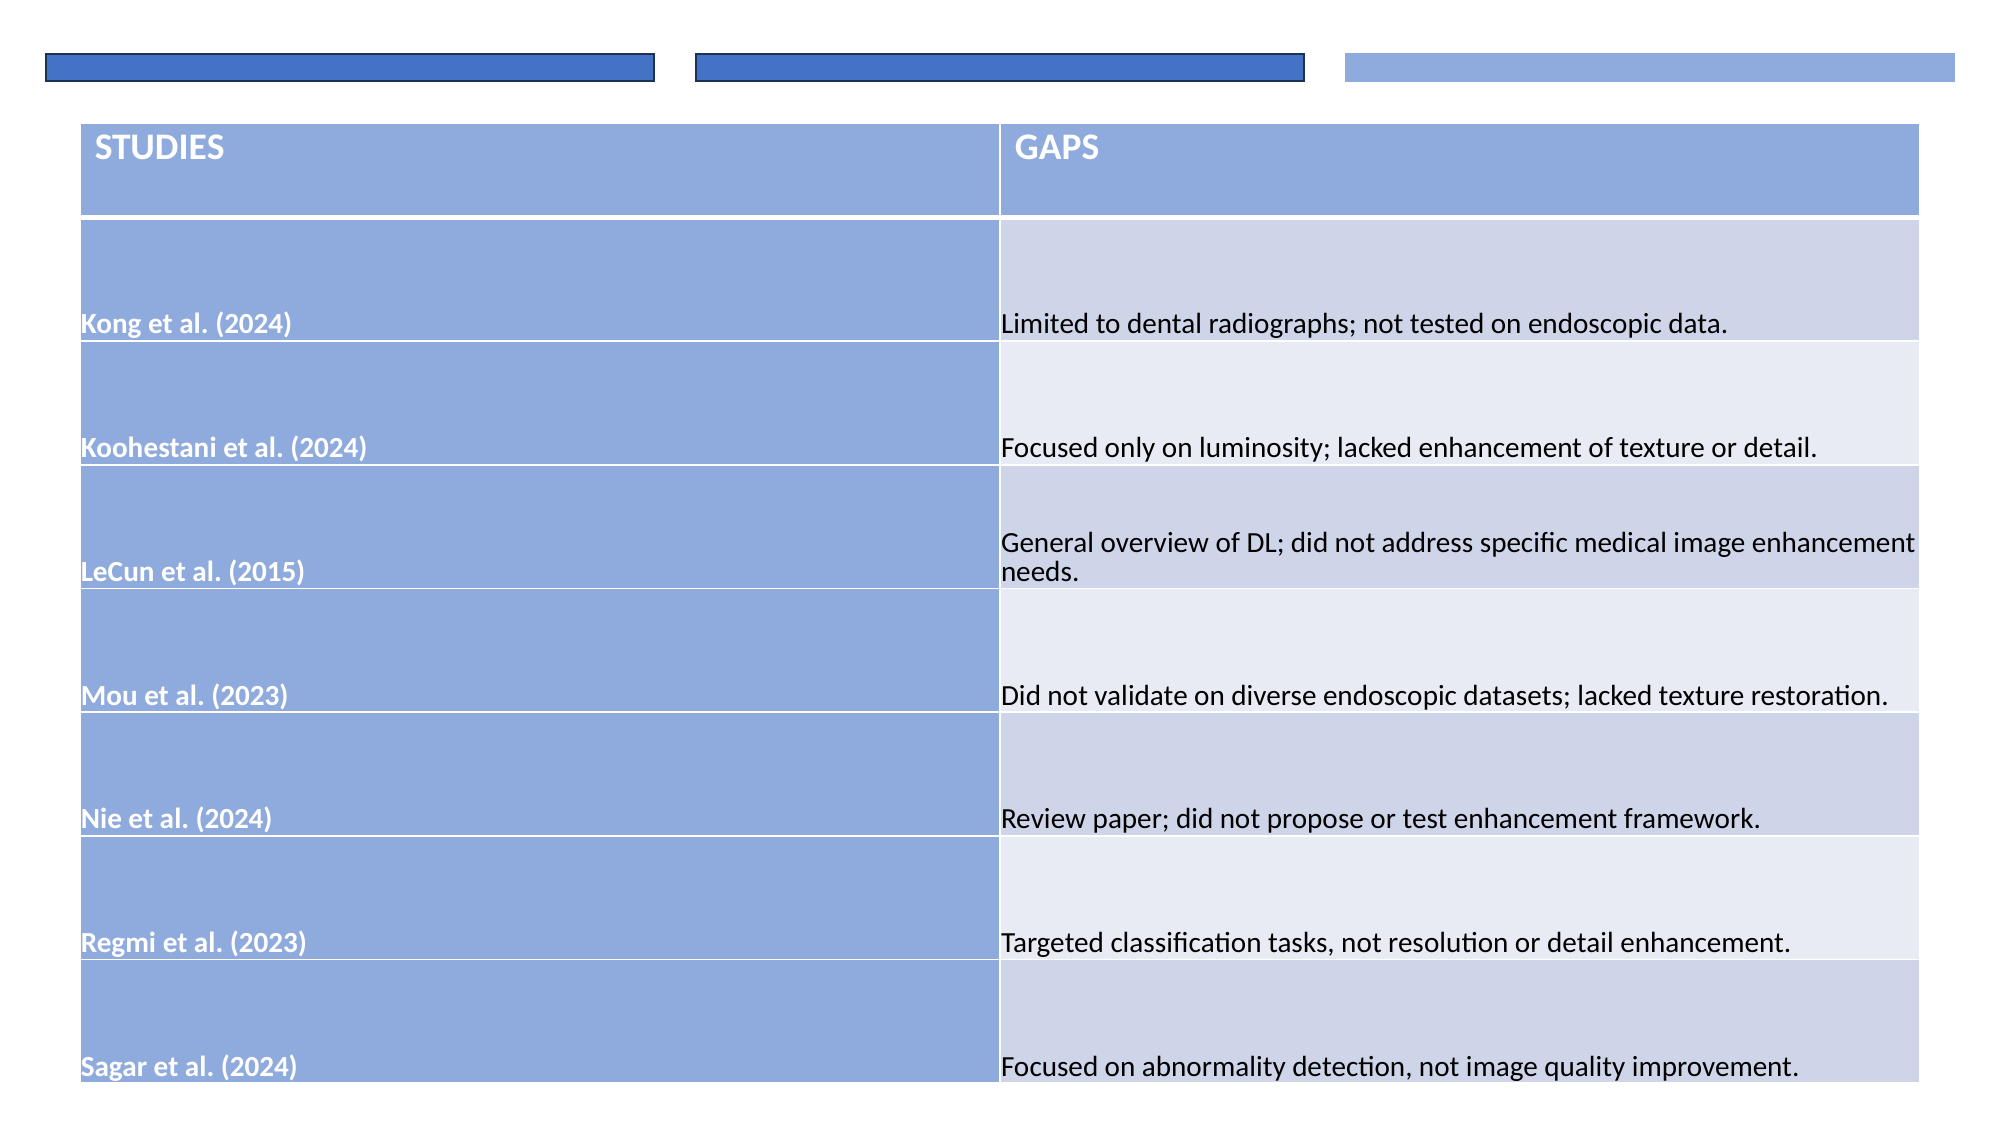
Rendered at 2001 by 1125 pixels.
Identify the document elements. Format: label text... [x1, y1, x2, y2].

table_cell Koohestani et al. (2024) [81, 342, 999, 464]
table_cell Targeted classification tasks, not resolution or detail enhancement. [1001, 837, 1919, 959]
table_cell Focused only on luminosity; lacked enhancement of texture or detail. [1001, 342, 1919, 464]
table_cell Did not validate on diverse endoscopic datasets; lacked texture restoration. [1001, 589, 1919, 711]
text_box [1345, 53, 1955, 82]
table_cell Limited to dental radiographs; not tested on endoscopic data. [1001, 220, 1919, 340]
table_cell Regmi et al. (2023) [81, 837, 999, 959]
text_box [45, 53, 655, 82]
table_cell Focused on abnormality detection, not image quality improvement. [1001, 960, 1919, 1082]
table_cell Kong et al. (2024) [81, 220, 999, 340]
table_cell Sagar et al. (2024) [81, 960, 999, 1082]
table_header STUDIES [81, 124, 999, 215]
table_cell Nie et al. (2024) [81, 713, 999, 835]
table_cell General overview of DL; did not address specific medical image enhancement needs. [1001, 466, 1919, 588]
table_cell Review paper; did not propose or test enhancement framework. [1001, 713, 1919, 835]
table_cell Mou et al. (2023) [81, 589, 999, 711]
table_cell LeCun et al. (2015) [81, 466, 999, 588]
table_header GAPS [1001, 124, 1919, 215]
text_box [695, 53, 1305, 82]
